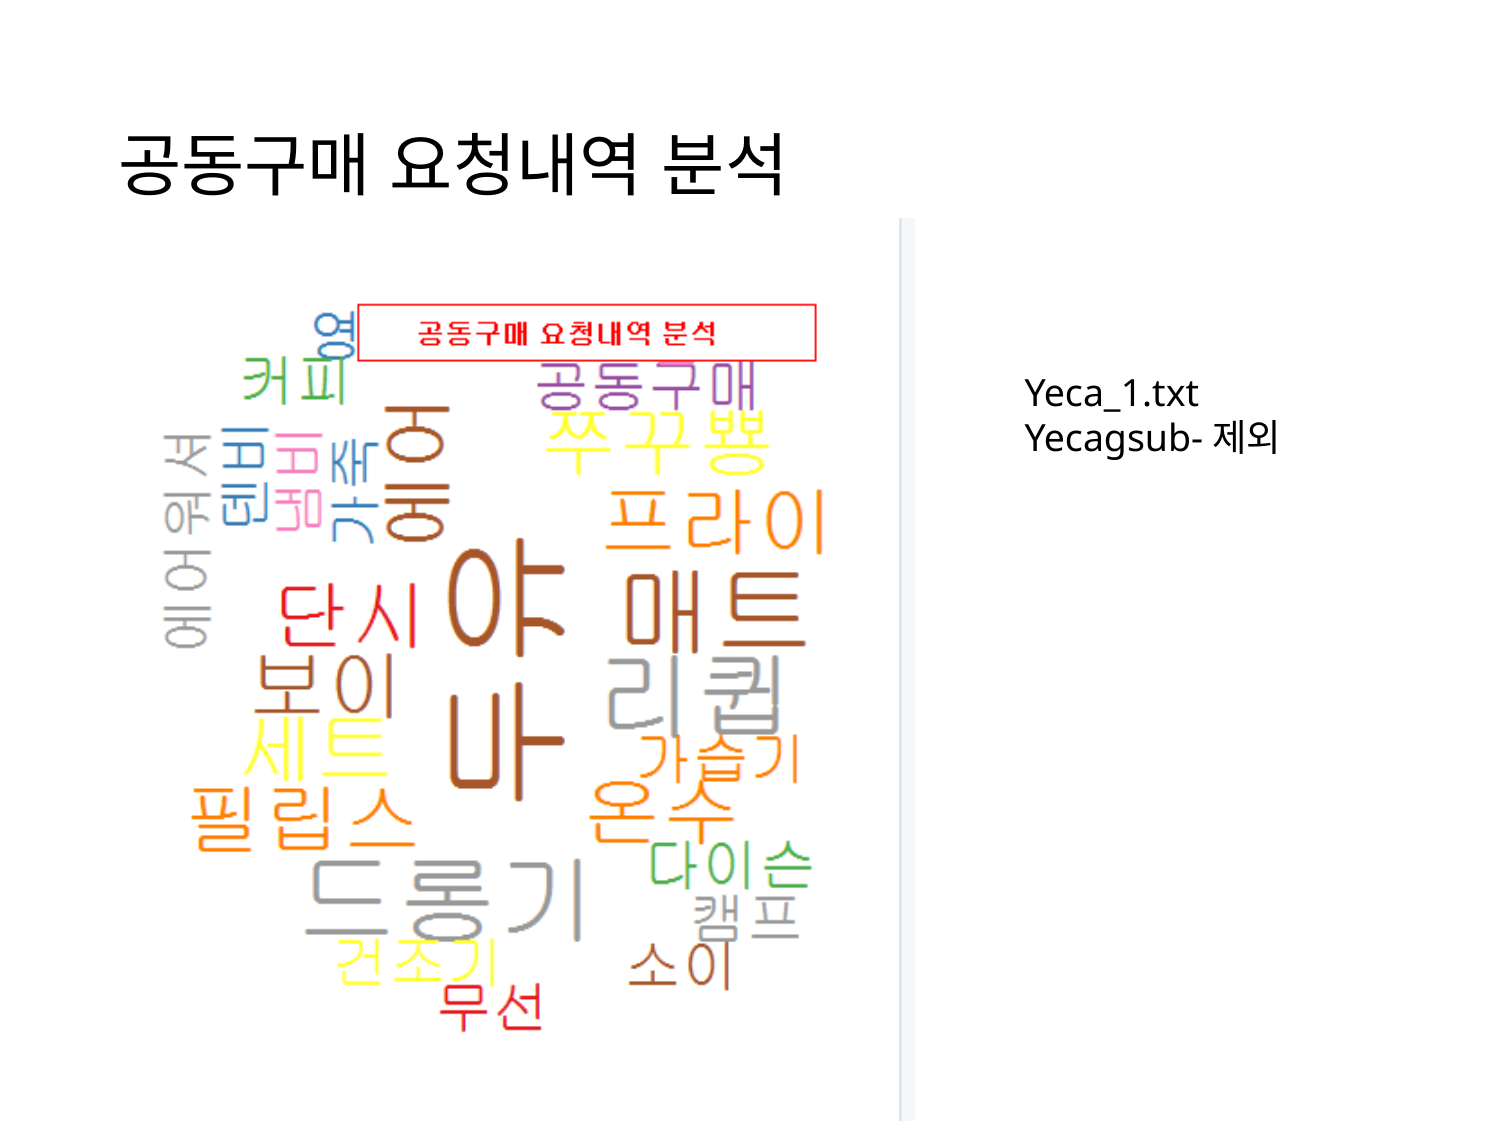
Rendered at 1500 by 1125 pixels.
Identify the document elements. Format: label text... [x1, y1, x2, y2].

text_box Yeca_1.txt Yecagsub-제외 [1009, 361, 1471, 467]
picture [123, 218, 916, 1121]
title 공동구매 요청내역 분석 [103, 59, 1397, 278]
